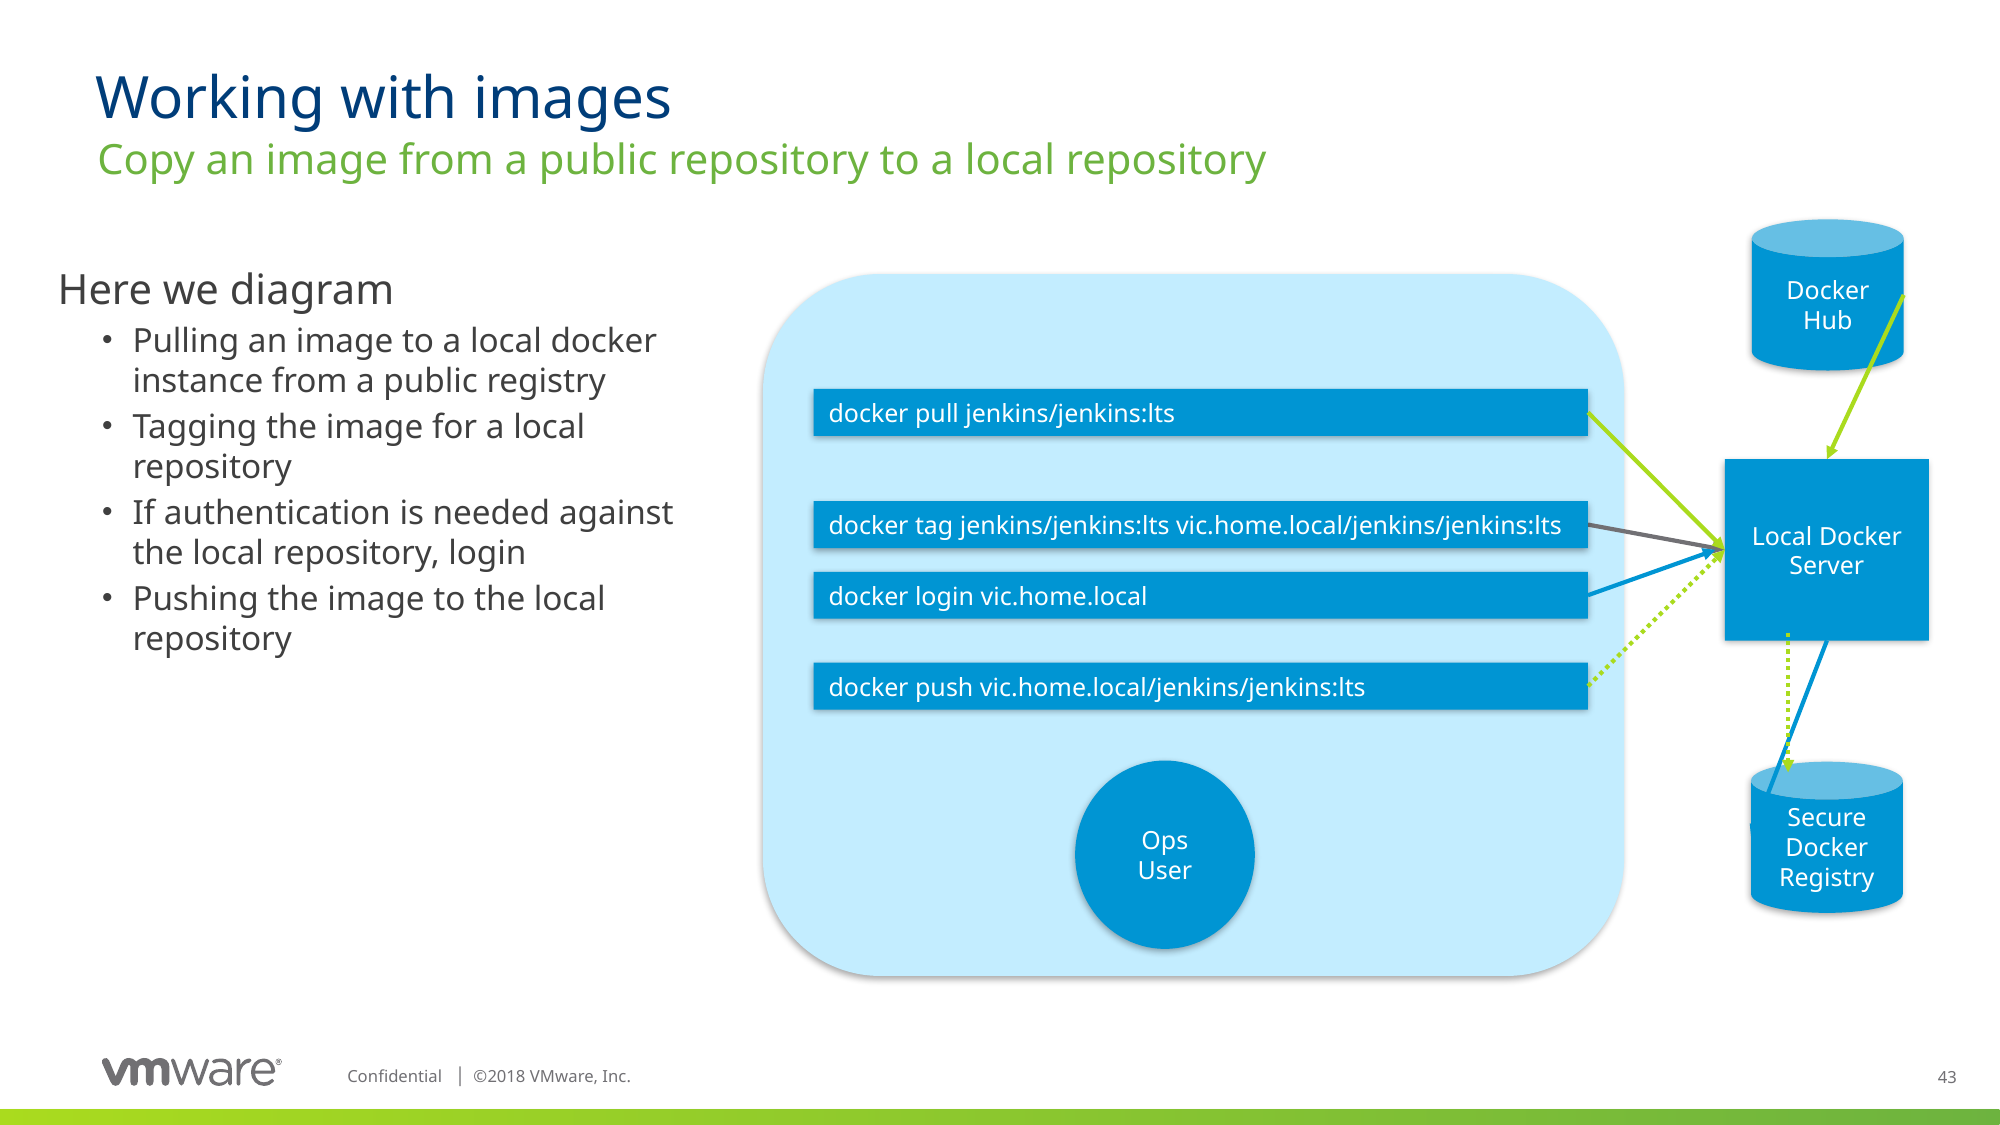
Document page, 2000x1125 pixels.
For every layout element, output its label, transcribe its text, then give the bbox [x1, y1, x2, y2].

subtitle Copy an image from a public repository to a local repository [97, 133, 1900, 174]
list Here we diagram Pulling an image to a local docker instance from a public registry Tagging the image for a local repository If authentication is needed against the local repository, login Pushing the image to the local repository [57, 262, 686, 1013]
title Working with images [95, 67, 1900, 131]
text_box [762, 219, 1930, 977]
